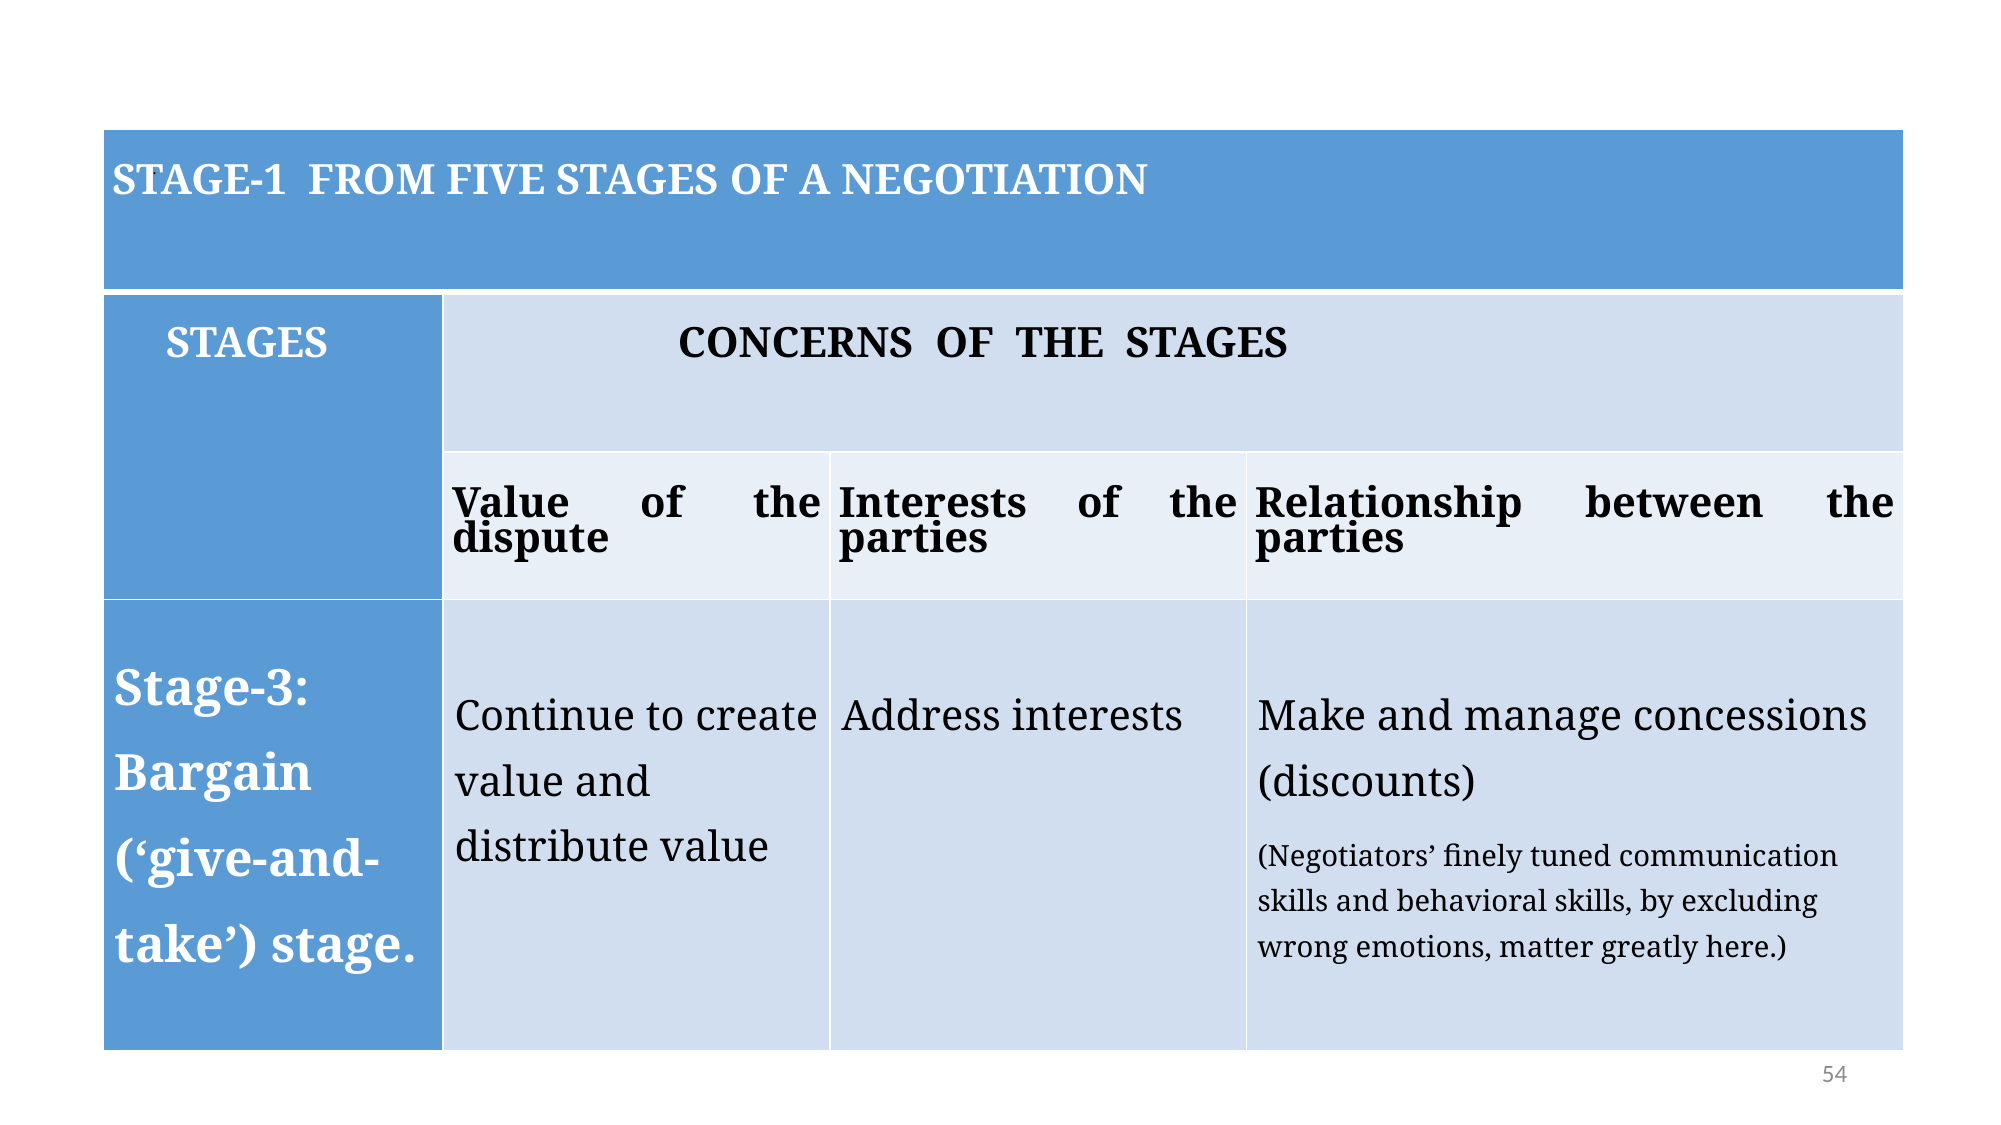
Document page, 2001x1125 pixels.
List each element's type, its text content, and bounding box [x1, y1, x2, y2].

table_cell STAGES [104, 295, 442, 599]
table_cell Relationship between the parties [1247, 453, 1903, 599]
table_cell Make and manage concessions (discounts) (Negotiators’ finely tuned communication skills and behavioral skills, by excluding wrong emotions, matter greatly here.) [1247, 600, 1903, 1050]
table_header STAGE-1 FROM FIVE STAGES OF A NEGOTIATION [104, 130, 1903, 289]
table_cell Interests of the parties [831, 453, 1246, 599]
slide_number 54 [1412, 1042, 1863, 1103]
table_cell CONCERNS OF THE STAGES [444, 295, 1903, 451]
table_cell Stage-3: Bargain (‘give-and- take’) stage. [104, 600, 442, 1050]
title . [137, 59, 1863, 278]
table_cell Continue to create value and distribute value [444, 600, 829, 1050]
table_cell Address interests [831, 600, 1246, 1050]
table_cell Value of the dispute [444, 453, 829, 599]
